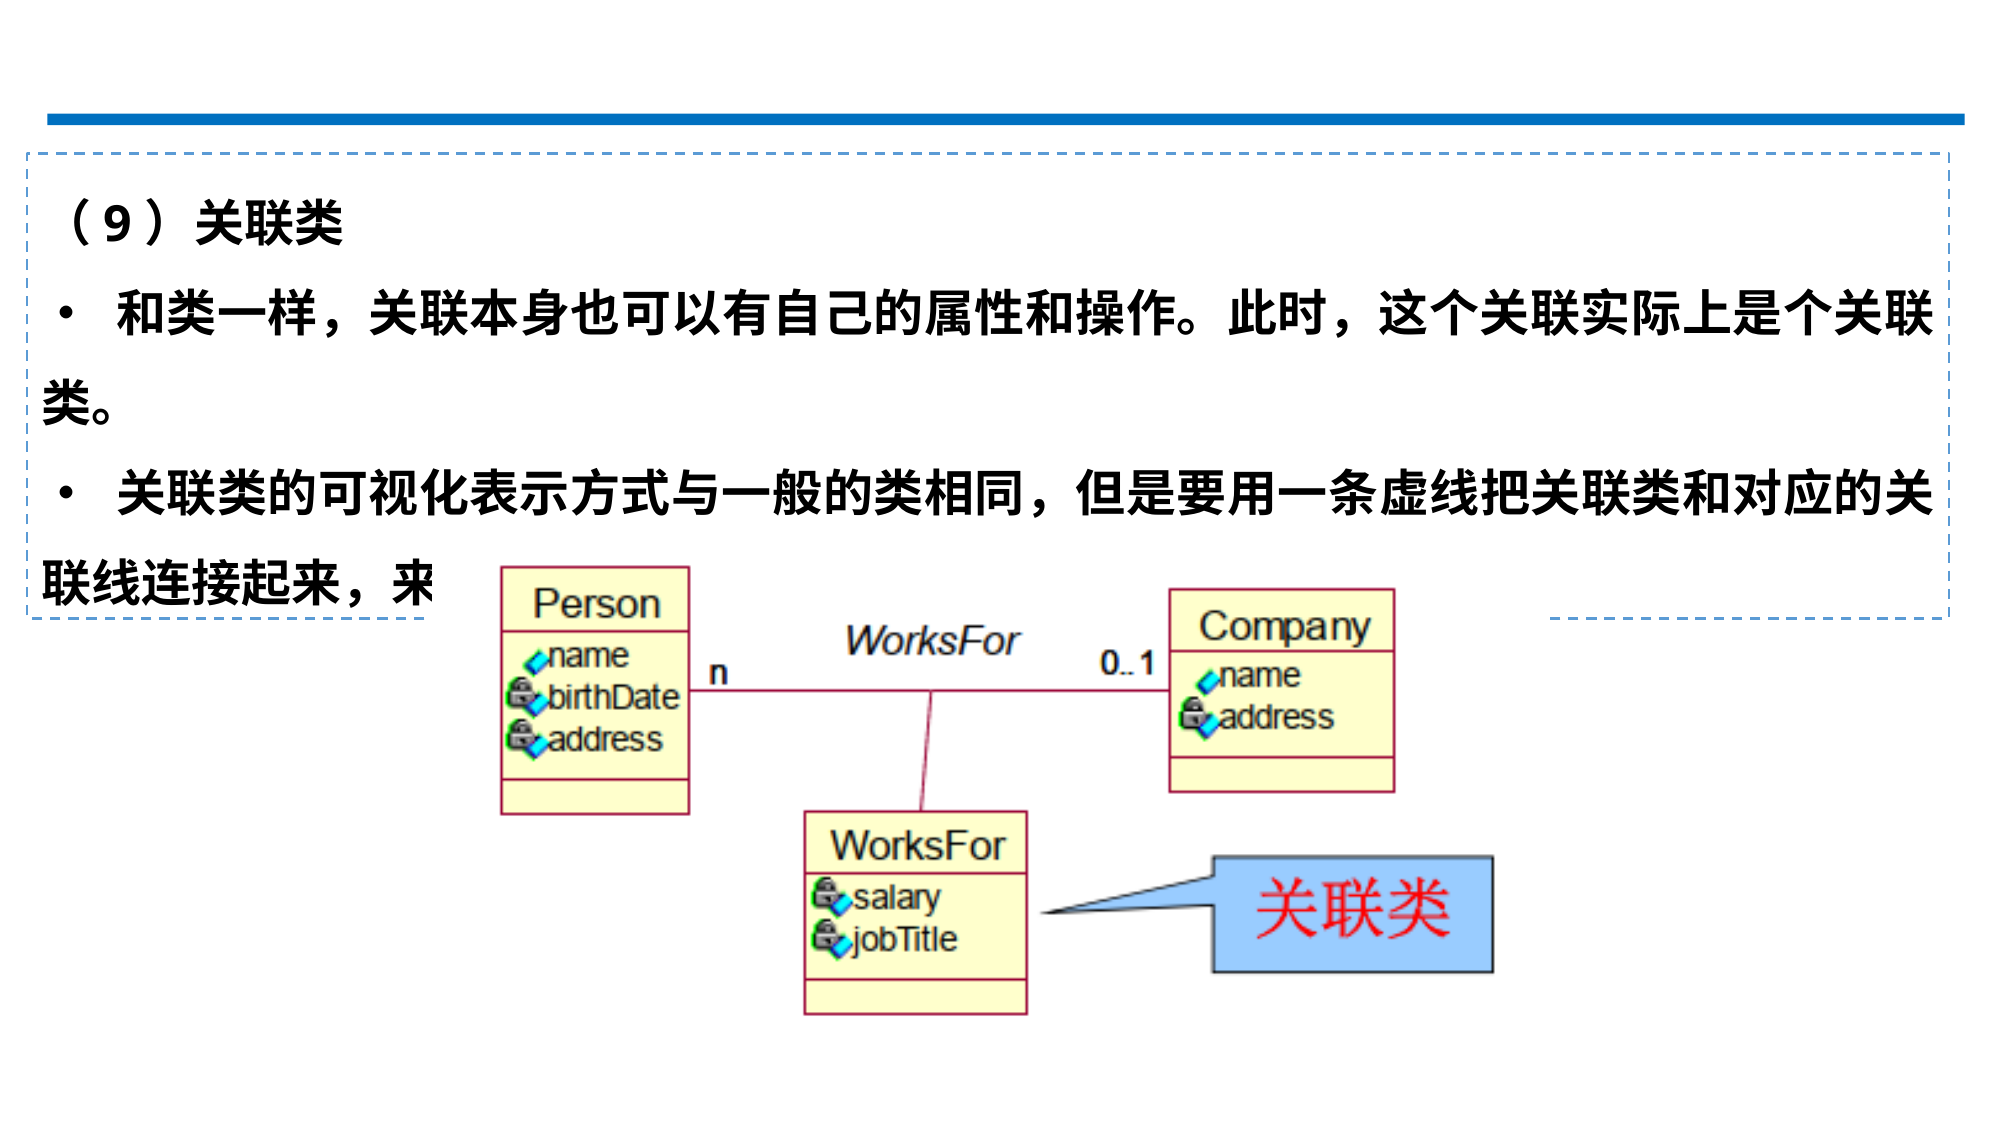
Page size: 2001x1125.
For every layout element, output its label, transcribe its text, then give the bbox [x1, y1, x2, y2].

picture [432, 537, 1549, 1058]
text_box （9）关联类 • 和类一样，关联本身也可以有自己的属性和操作。此时，这个关联实际上是个关联类。 • 关联类的可视化表示方式与一般的类相同，但是要用一条虚线把关联类和对应的关联线连接起来，来标识关联的一些附加信息。 [26, 153, 1950, 619]
